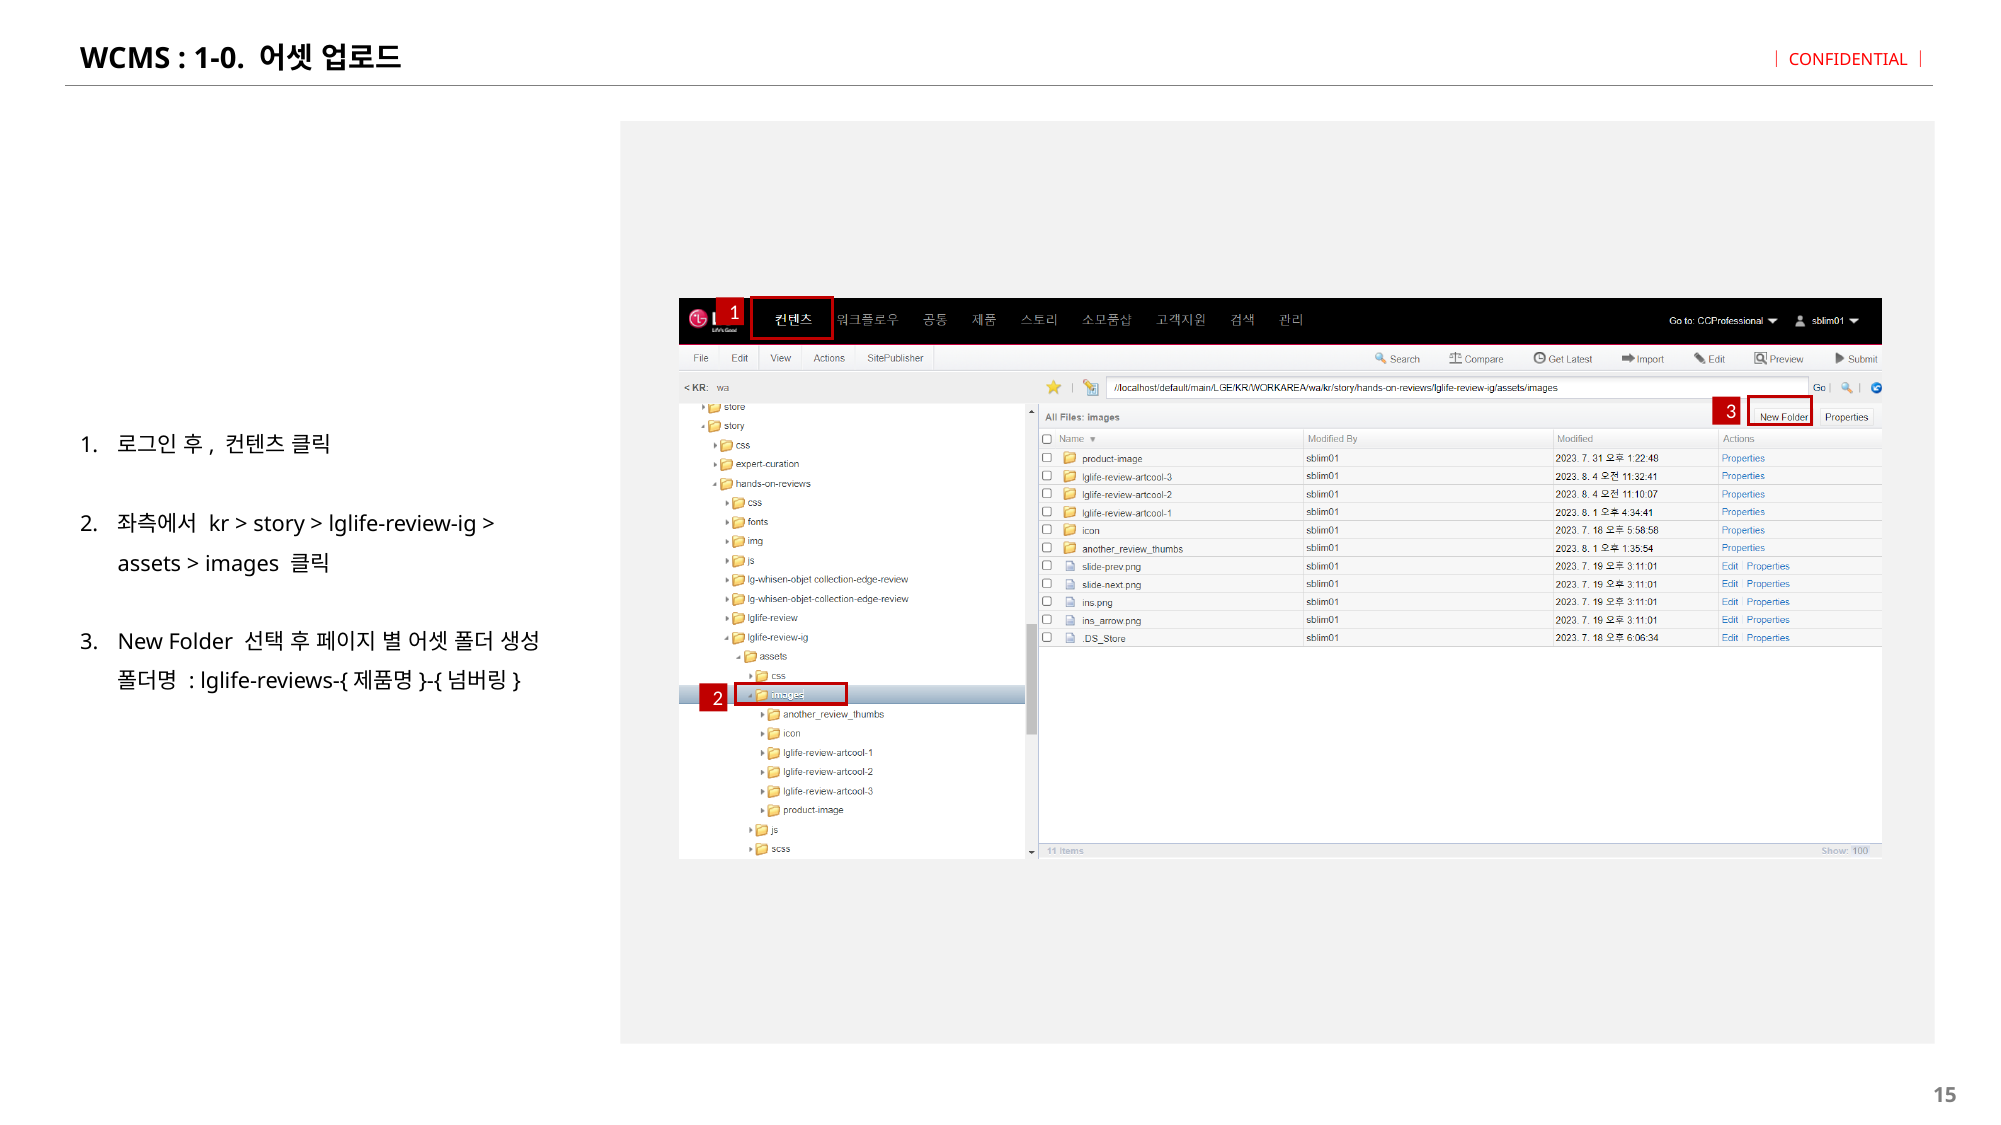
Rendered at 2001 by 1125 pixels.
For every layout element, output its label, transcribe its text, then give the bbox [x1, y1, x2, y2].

text_box 로그인 후, 컨텐츠 클릭 좌측에서 kr > story > lglife-review-ig > assets > images 클릭 New Folder 선택 후 페이지 별 어셋 폴더 생성 폴더명 : lglife-reviews-{제품명}-{넘버링} [65, 410, 591, 701]
picture [679, 298, 1882, 859]
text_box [699, 297, 1812, 712]
title WCMS : 1-0. 어셋 업로드 [65, 32, 1935, 86]
text_box [619, 120, 1936, 1045]
